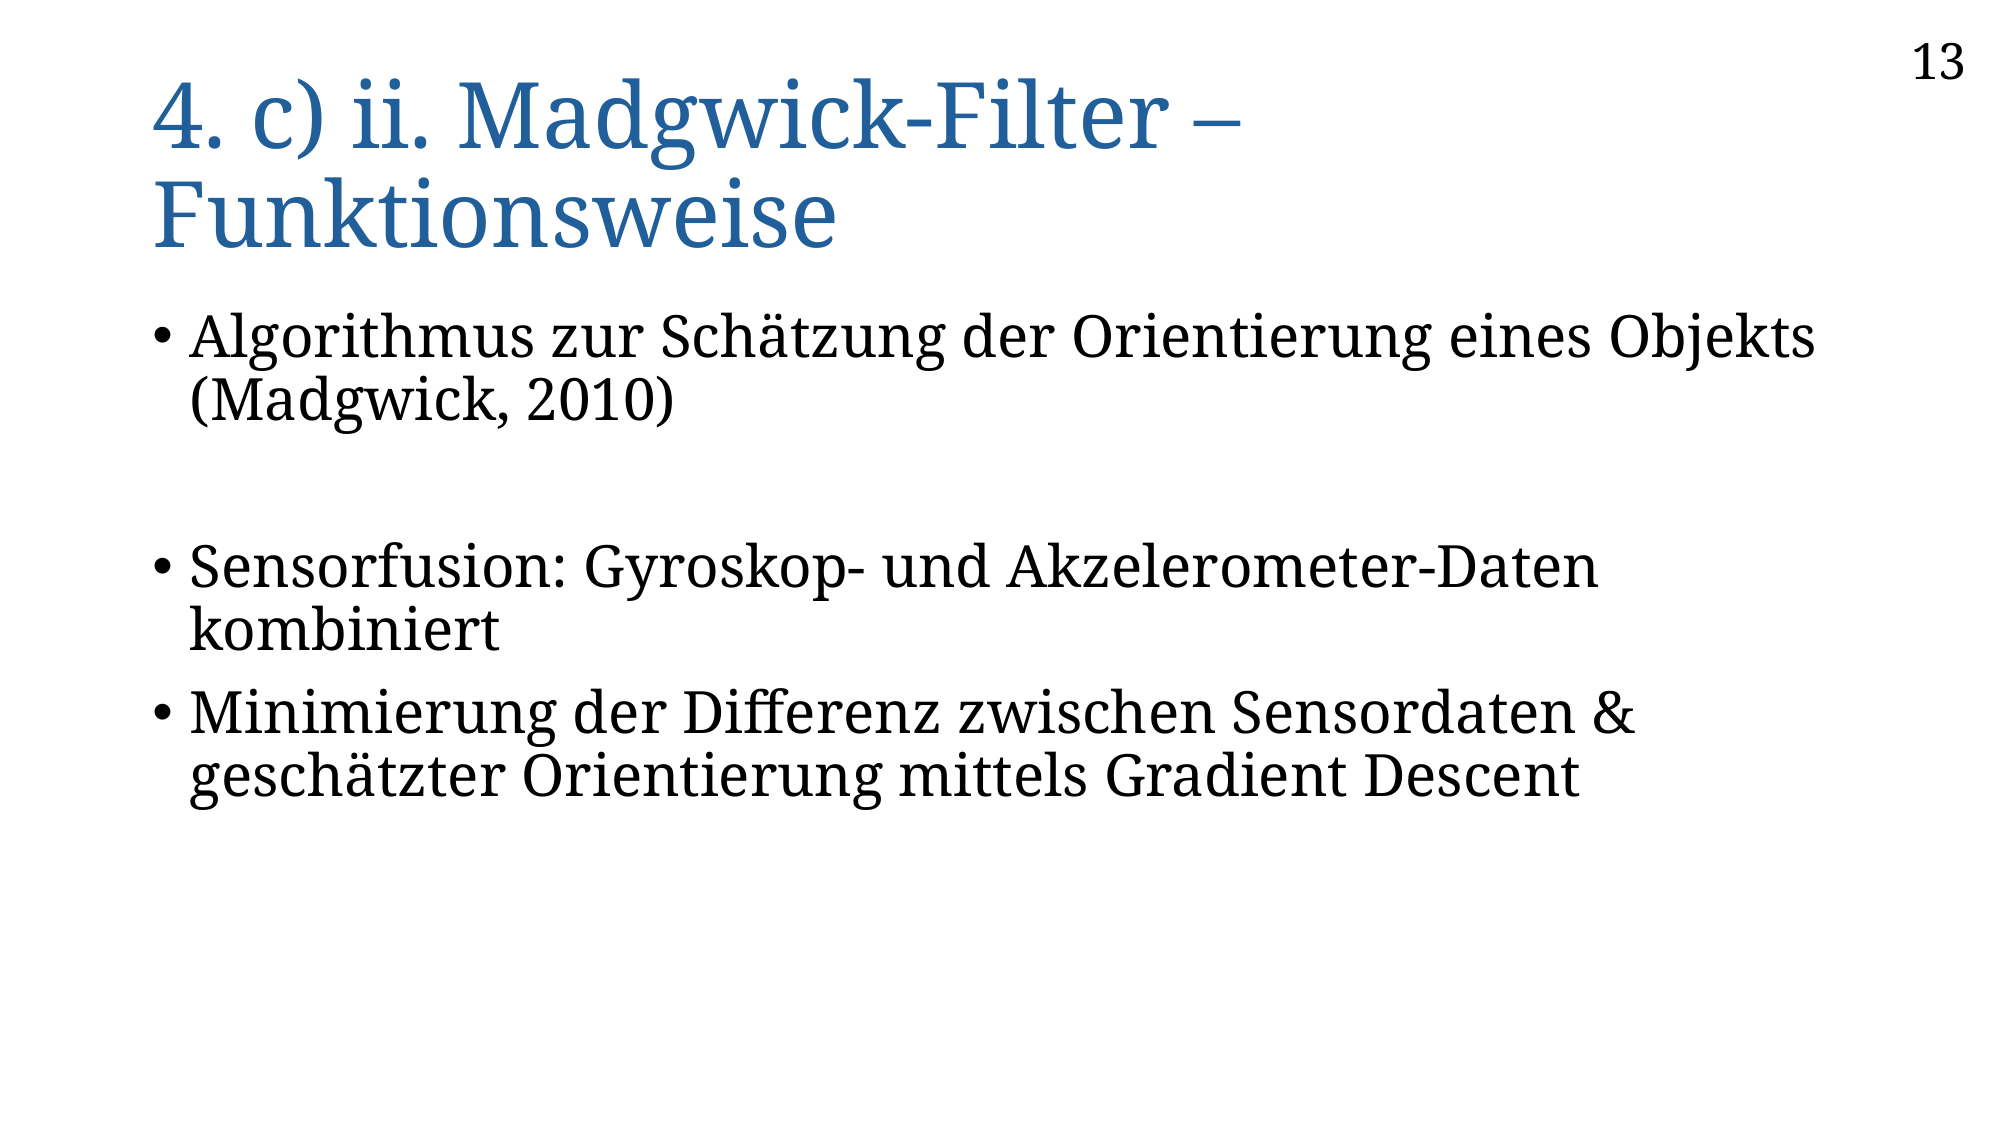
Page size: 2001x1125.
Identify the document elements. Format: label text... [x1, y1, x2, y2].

list Algorithmus zur Schätzung der Orientierung eines Objekts (Madgwick, 2010) Sensorfusion: Gyroskop- und Akzelerometer-Daten kombiniert Minimierung der Differenz zwischen Sensordaten & geschätzter Orientierung mittels Gradient Descent [137, 299, 1863, 1014]
title 4. c) ii. Madgwick-Filter – Funktionsweise [137, 59, 1863, 278]
text_box 13 [1896, 21, 2000, 105]
